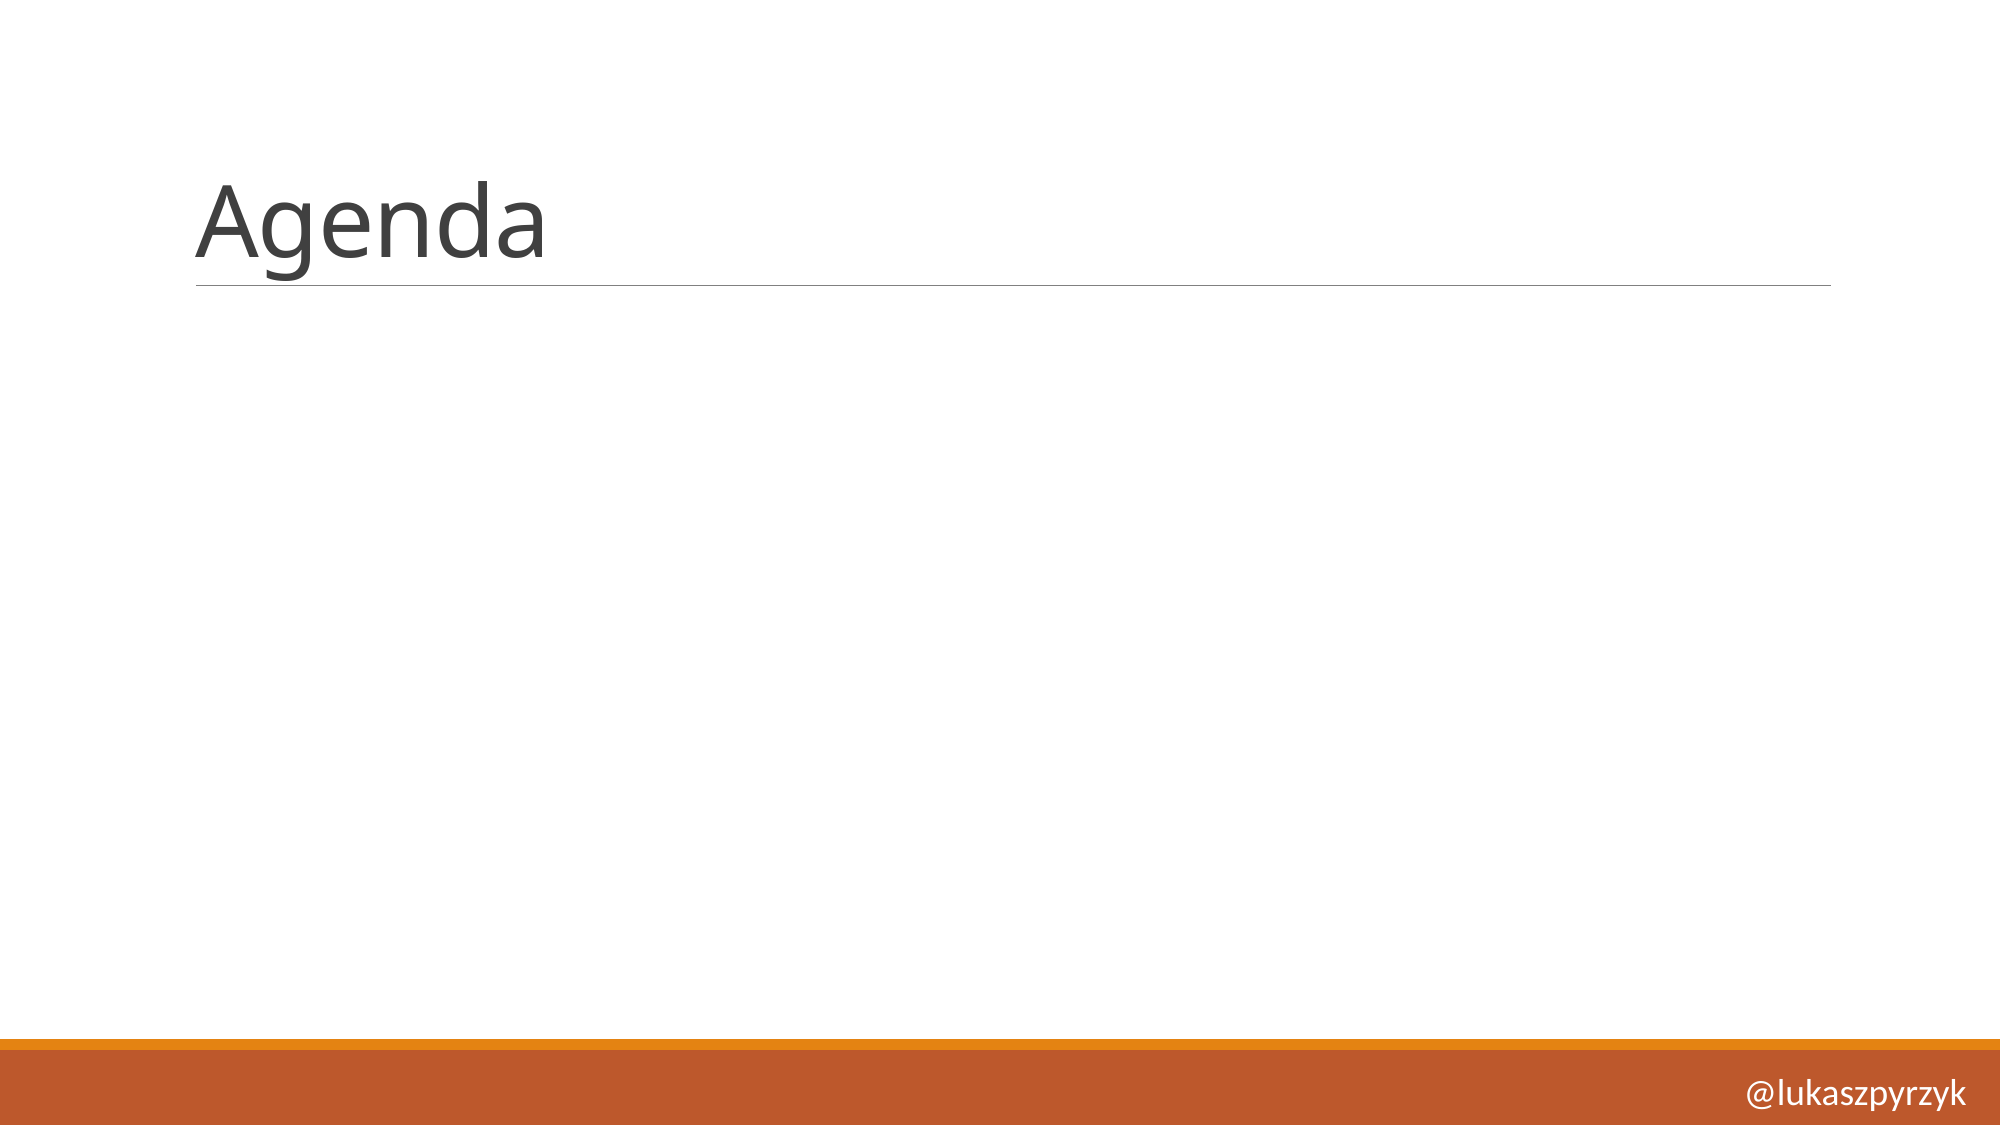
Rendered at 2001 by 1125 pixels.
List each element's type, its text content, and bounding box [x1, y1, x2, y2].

text_box @lukaszpyrzyk [1728, 1060, 1982, 1121]
title Agenda [180, 47, 1830, 285]
